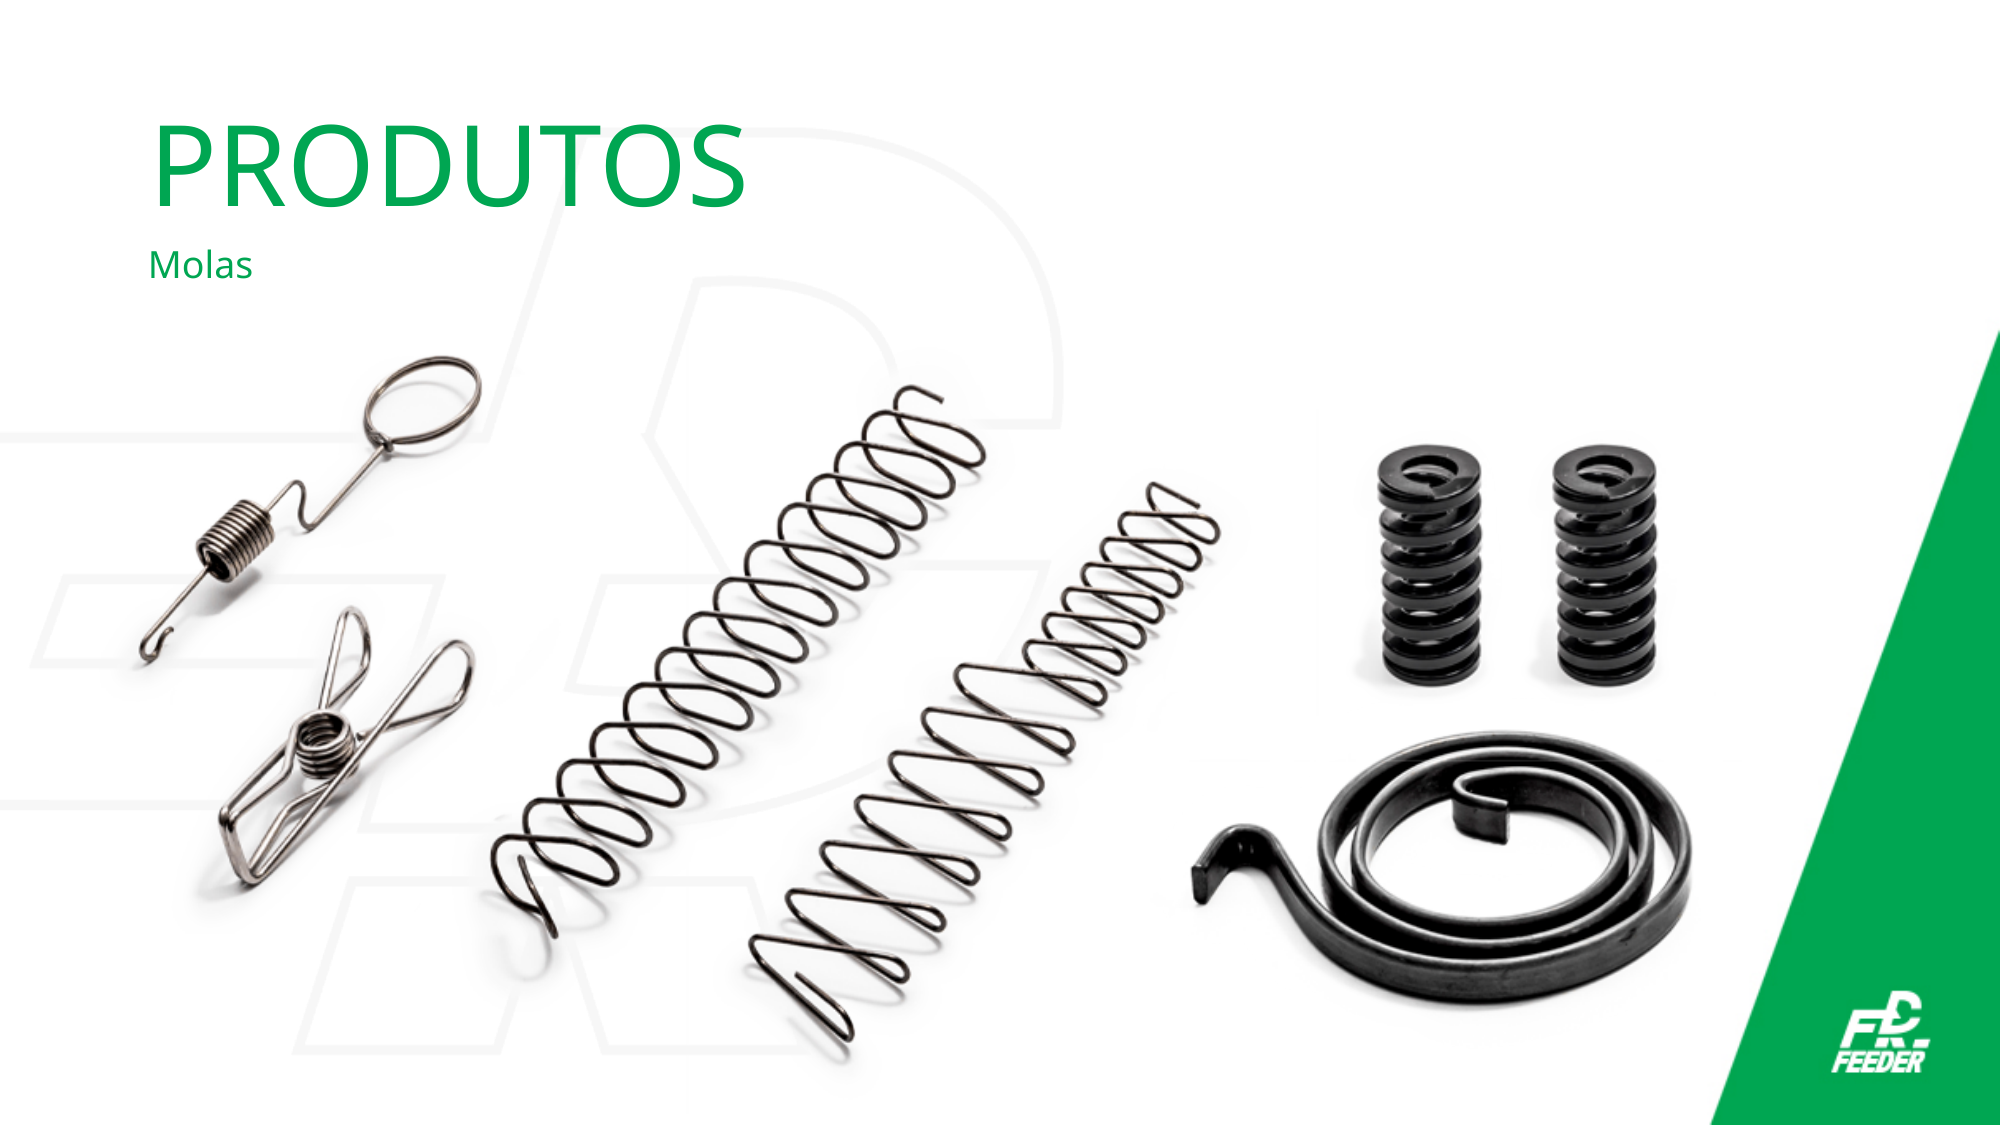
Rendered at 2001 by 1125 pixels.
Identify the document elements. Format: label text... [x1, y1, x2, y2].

picture [0, 0, 2000, 1125]
text_box PRODUTOS [135, 169, 1204, 237]
text_box Molas [133, 226, 269, 294]
